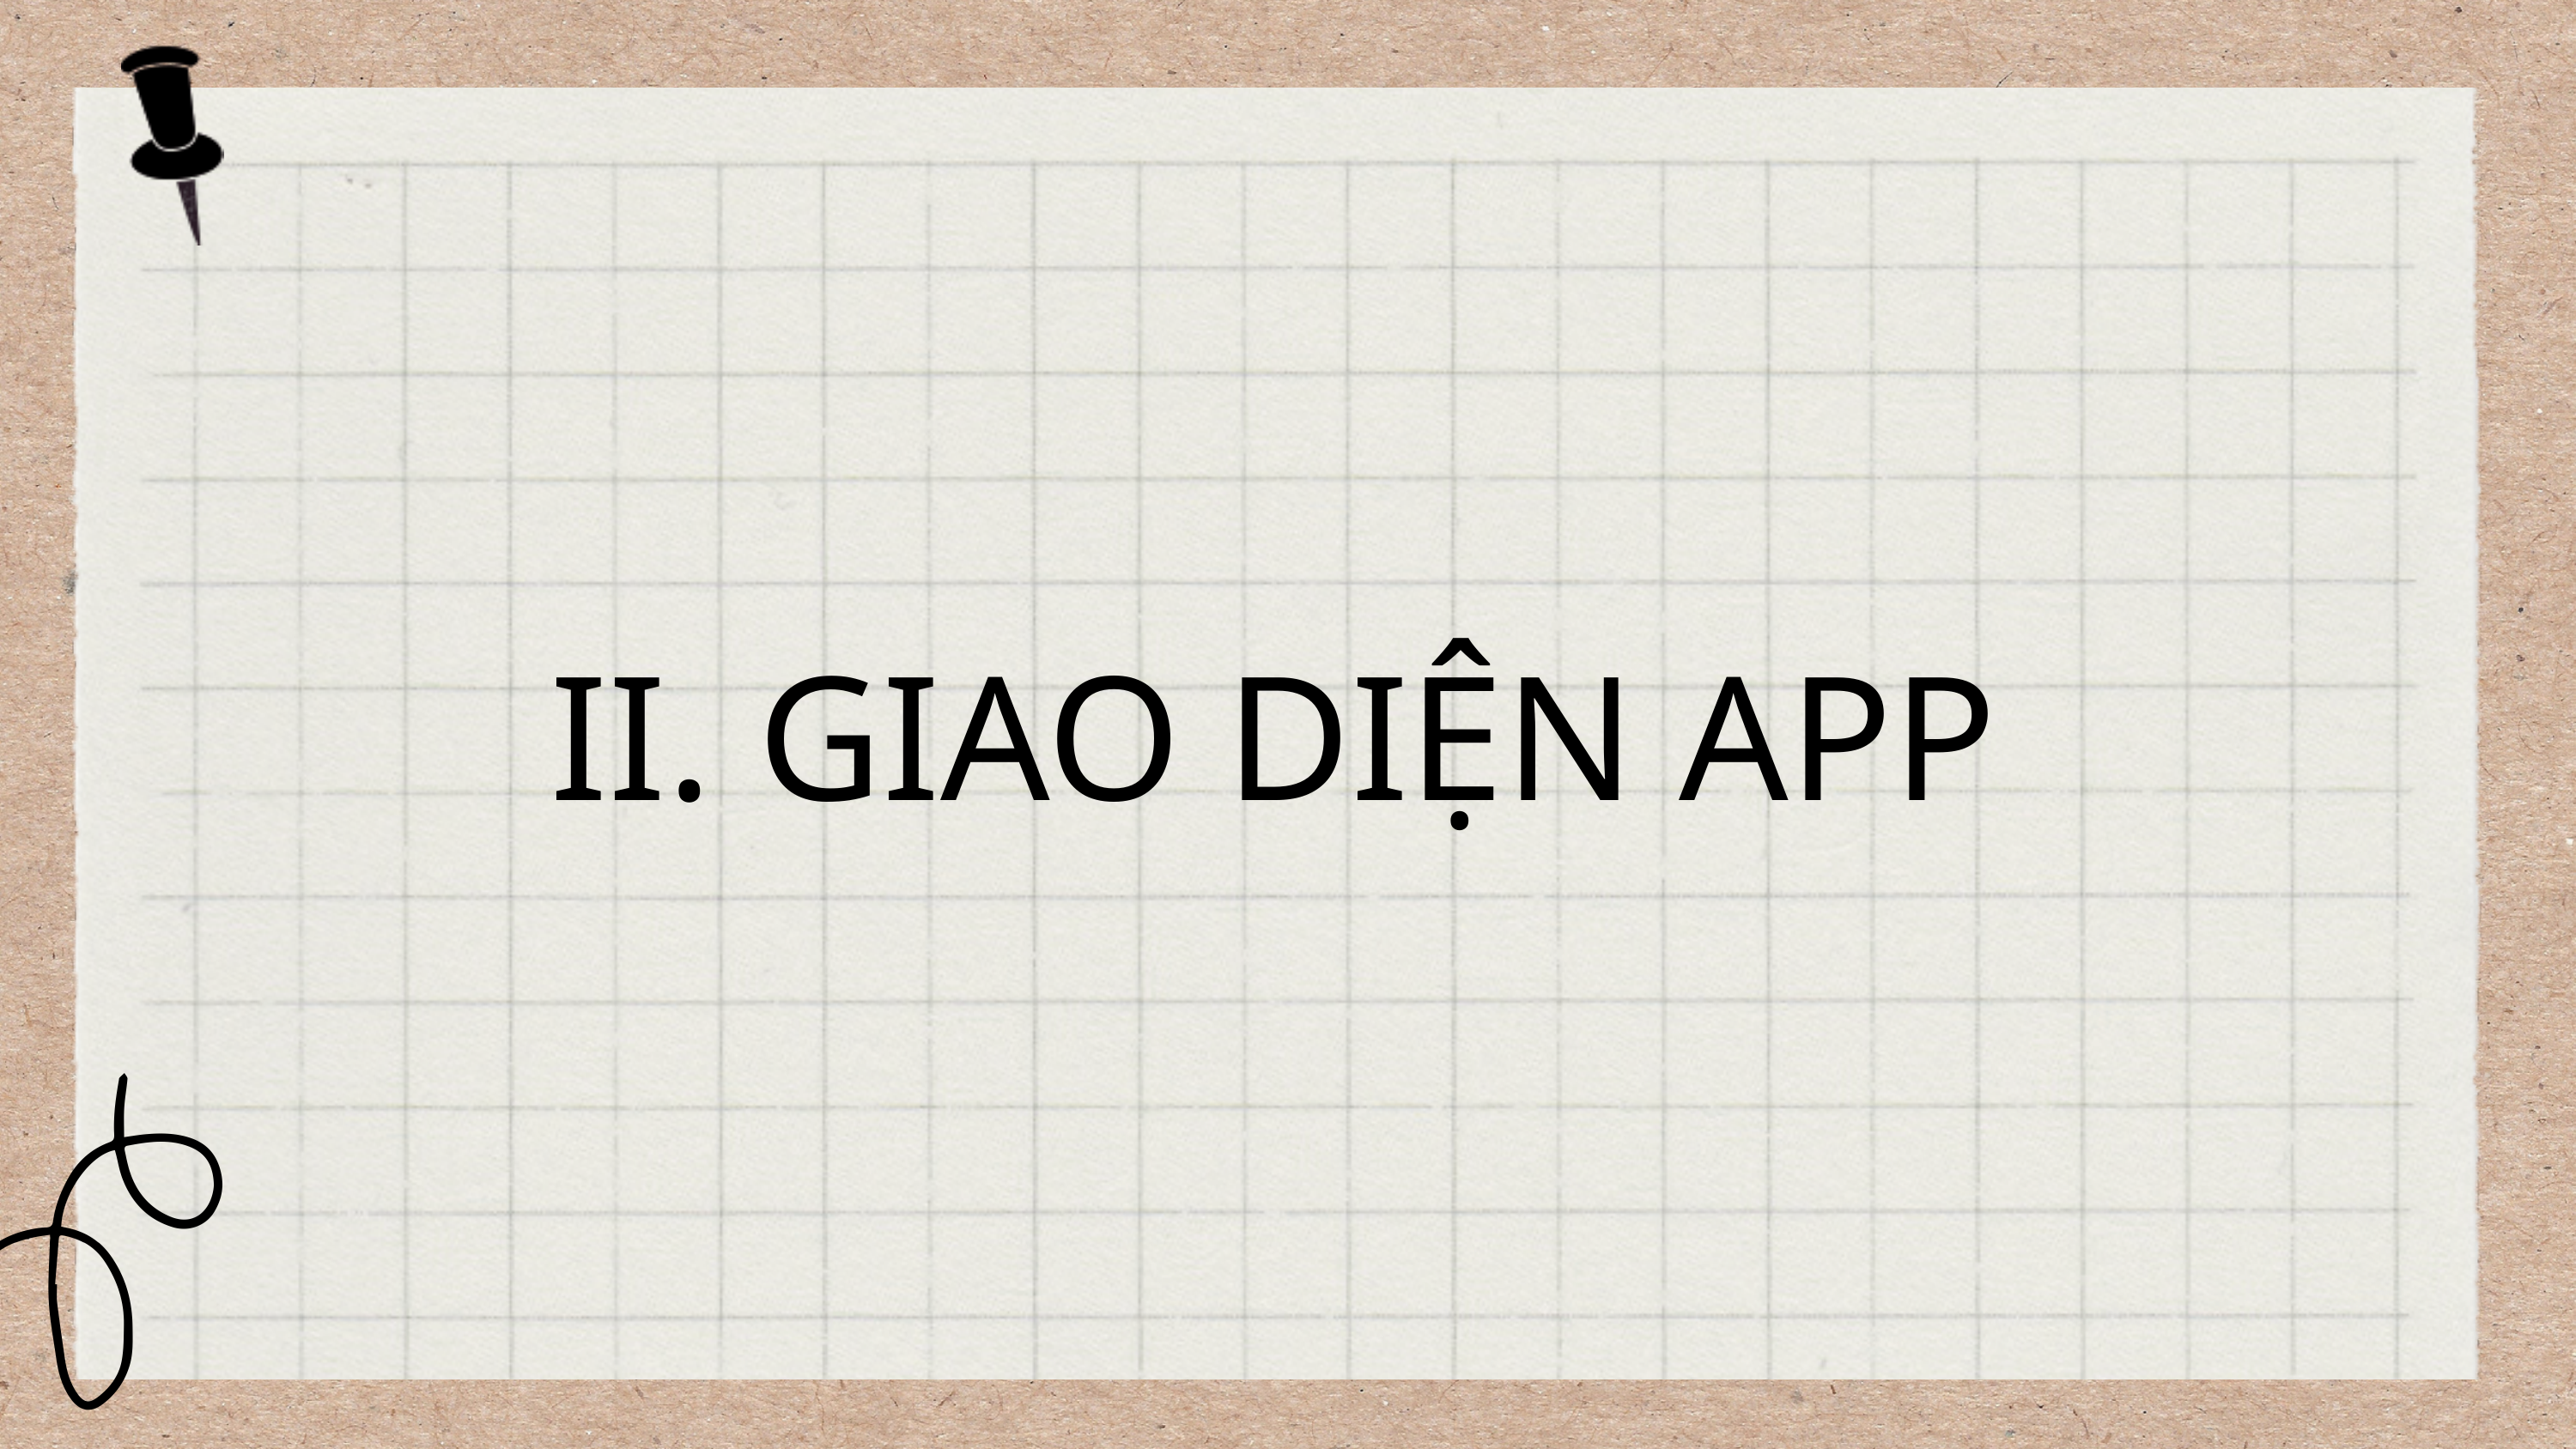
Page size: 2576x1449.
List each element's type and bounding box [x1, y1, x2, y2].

text_box [40, 44, 2536, 1379]
picture [0, 0, 2576, 1449]
